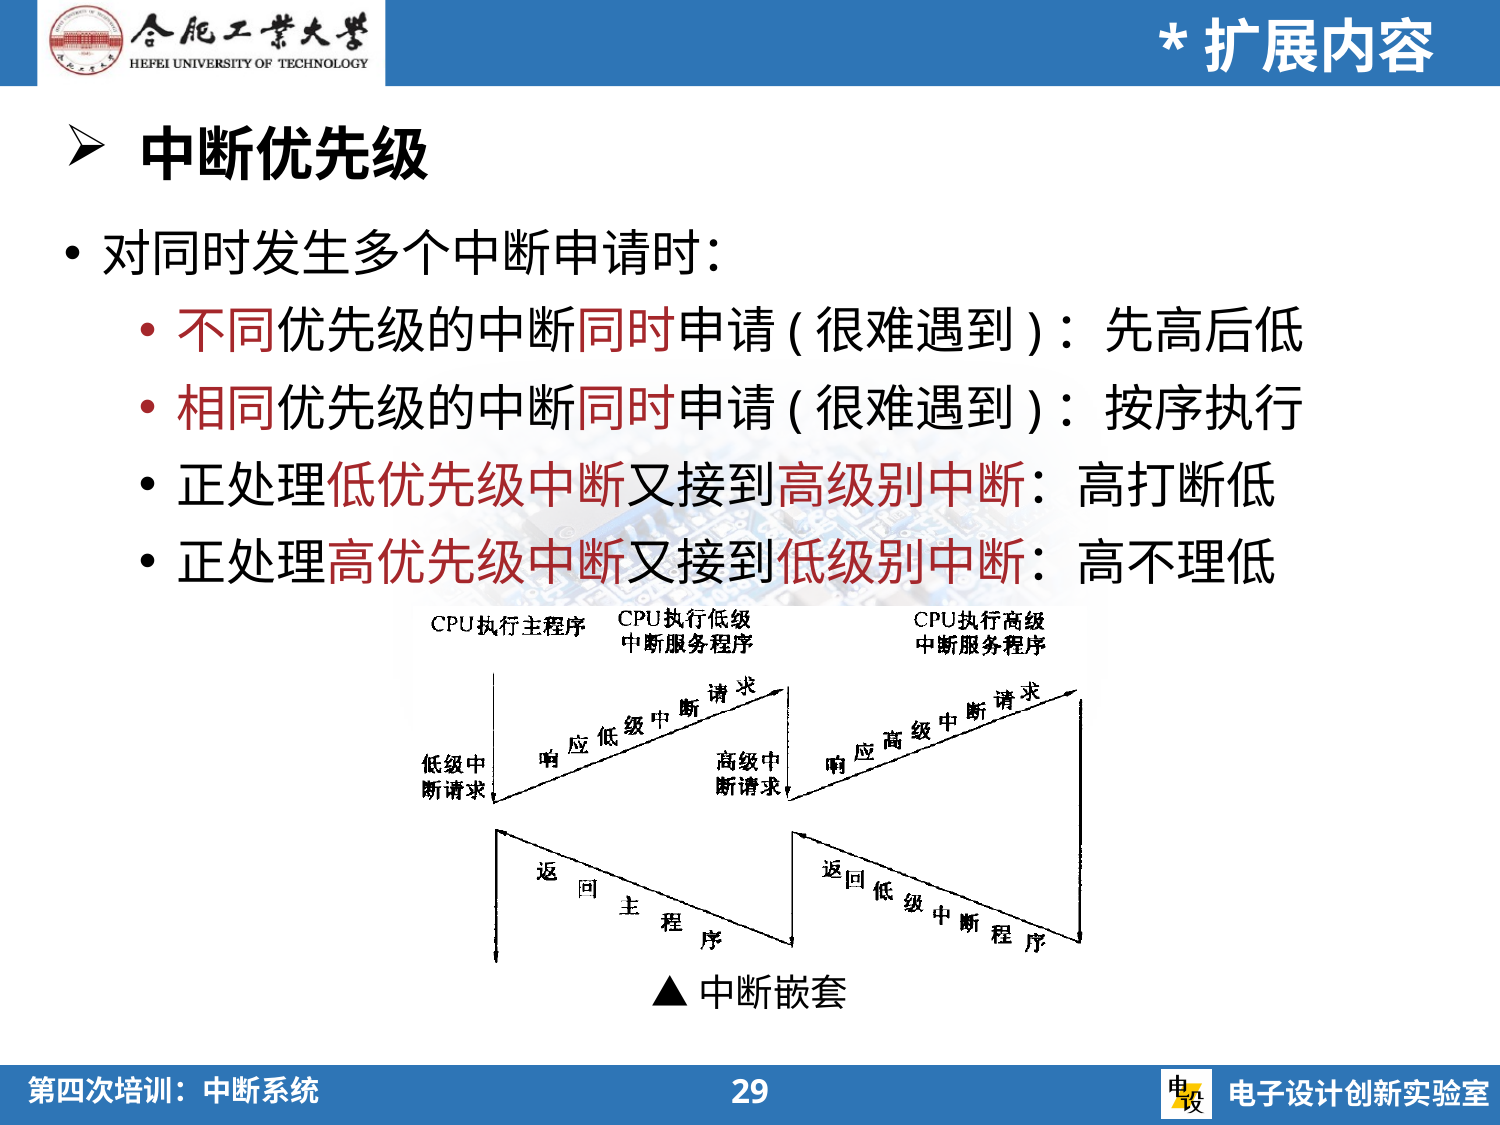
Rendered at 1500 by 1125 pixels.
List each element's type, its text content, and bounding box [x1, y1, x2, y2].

picture [1161, 1069, 1212, 1119]
list 对同时发生多个中断申请时： 不同优先级的中断同时申请(很难遇到)：先高后低 相同优先级的中断同时申请(很难遇到)：按序执行 正处理低优先级中断又接到高级别中断：高打断低 正处理高优先级中断又接到低级别中断：高不理低 [48, 207, 1451, 1008]
picture [413, 606, 1087, 986]
picture [37, 0, 386, 87]
list *扩展内容 [750, 9, 1451, 80]
list 中断优先级 [48, 117, 696, 187]
slide_number 29 [657, 1063, 843, 1124]
text_box ▲中断嵌套 [344, 961, 1156, 1021]
